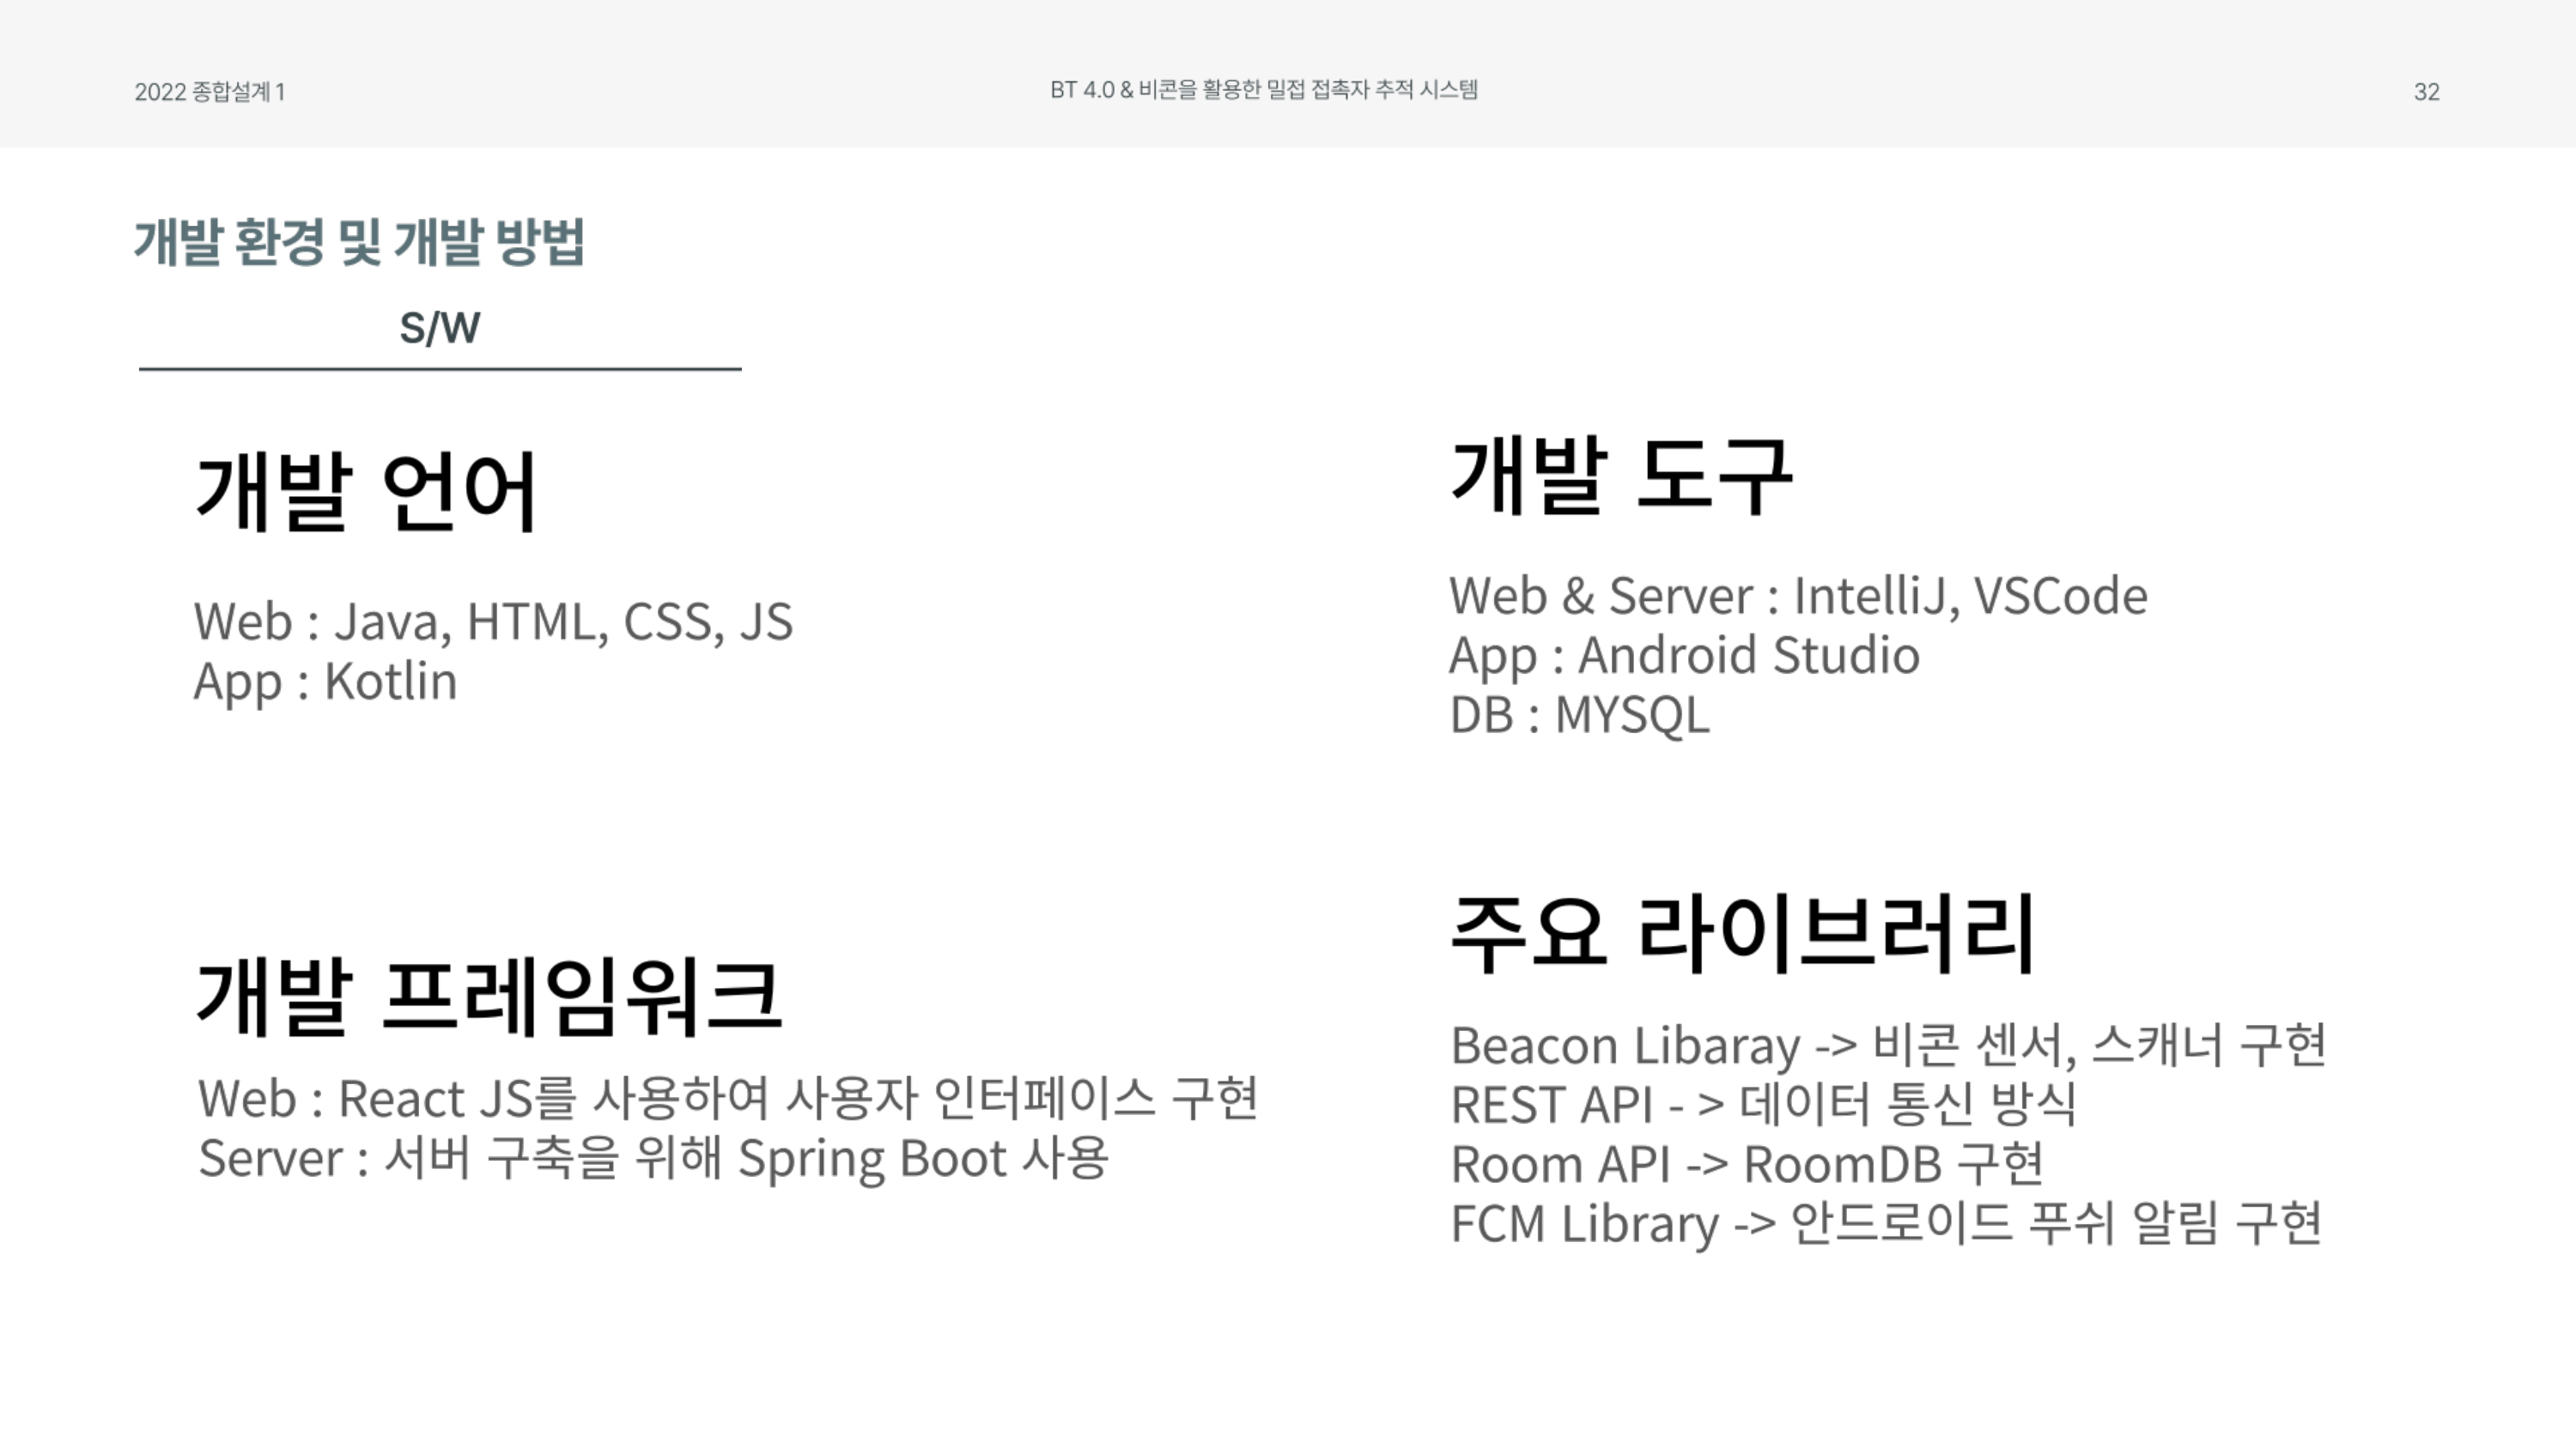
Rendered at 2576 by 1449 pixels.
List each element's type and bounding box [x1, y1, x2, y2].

picture [1434, 853, 2347, 1276]
picture [179, 412, 573, 573]
picture [179, 917, 1279, 1211]
picture [98, 197, 608, 367]
text_box [0, 0, 2576, 148]
picture [1434, 396, 2170, 764]
text_box [104, 297, 777, 377]
picture [130, 71, 294, 112]
picture [185, 576, 814, 733]
picture [1018, 70, 1488, 111]
picture [2257, 71, 2451, 111]
